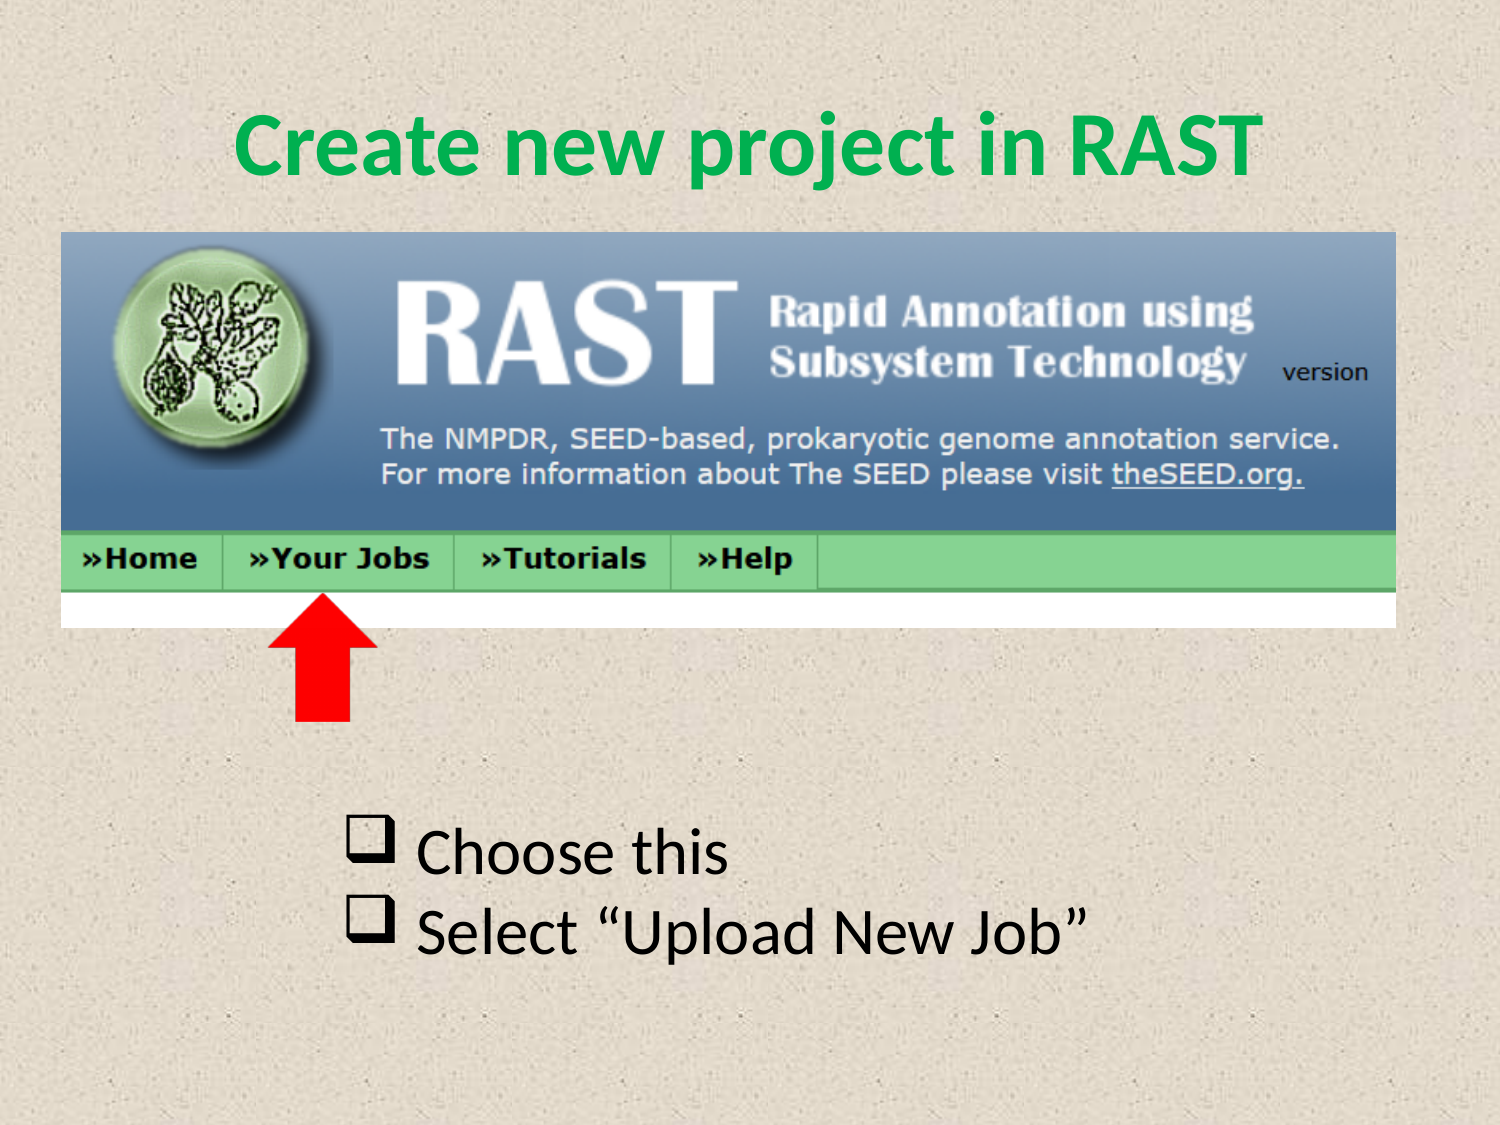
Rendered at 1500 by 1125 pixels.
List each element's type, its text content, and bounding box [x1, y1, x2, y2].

title Create new project in RAST [75, 45, 1425, 233]
text_box Choose this Select “Upload New Job” [326, 800, 1121, 976]
picture [0, 0, 1500, 1125]
